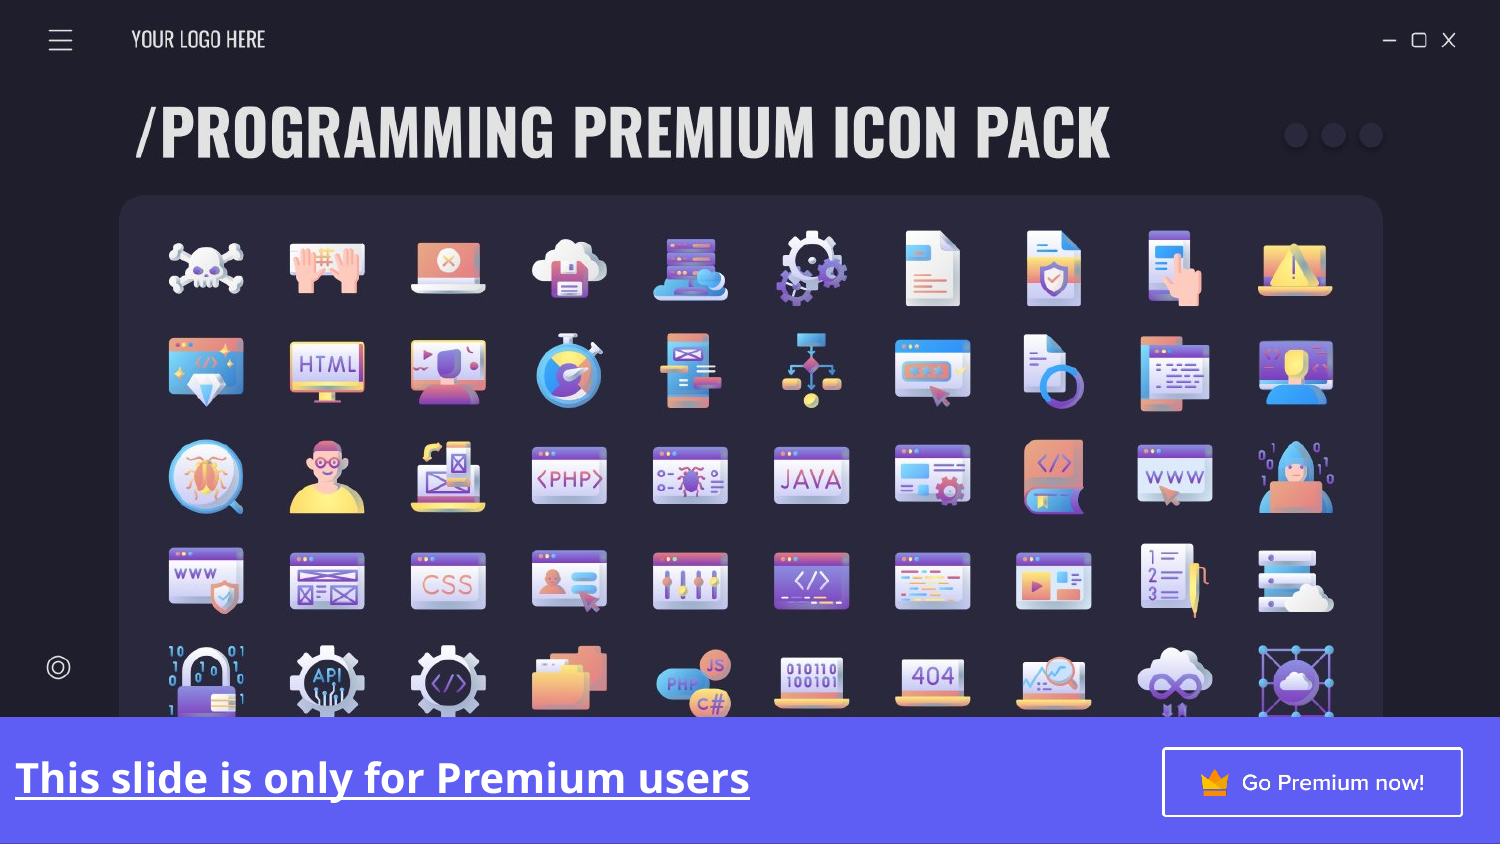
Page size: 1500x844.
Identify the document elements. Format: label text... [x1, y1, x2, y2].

picture [0, 0, 1500, 717]
picture [1162, 747, 1463, 817]
text_box This slide is only for Premium users [0, 717, 1500, 844]
